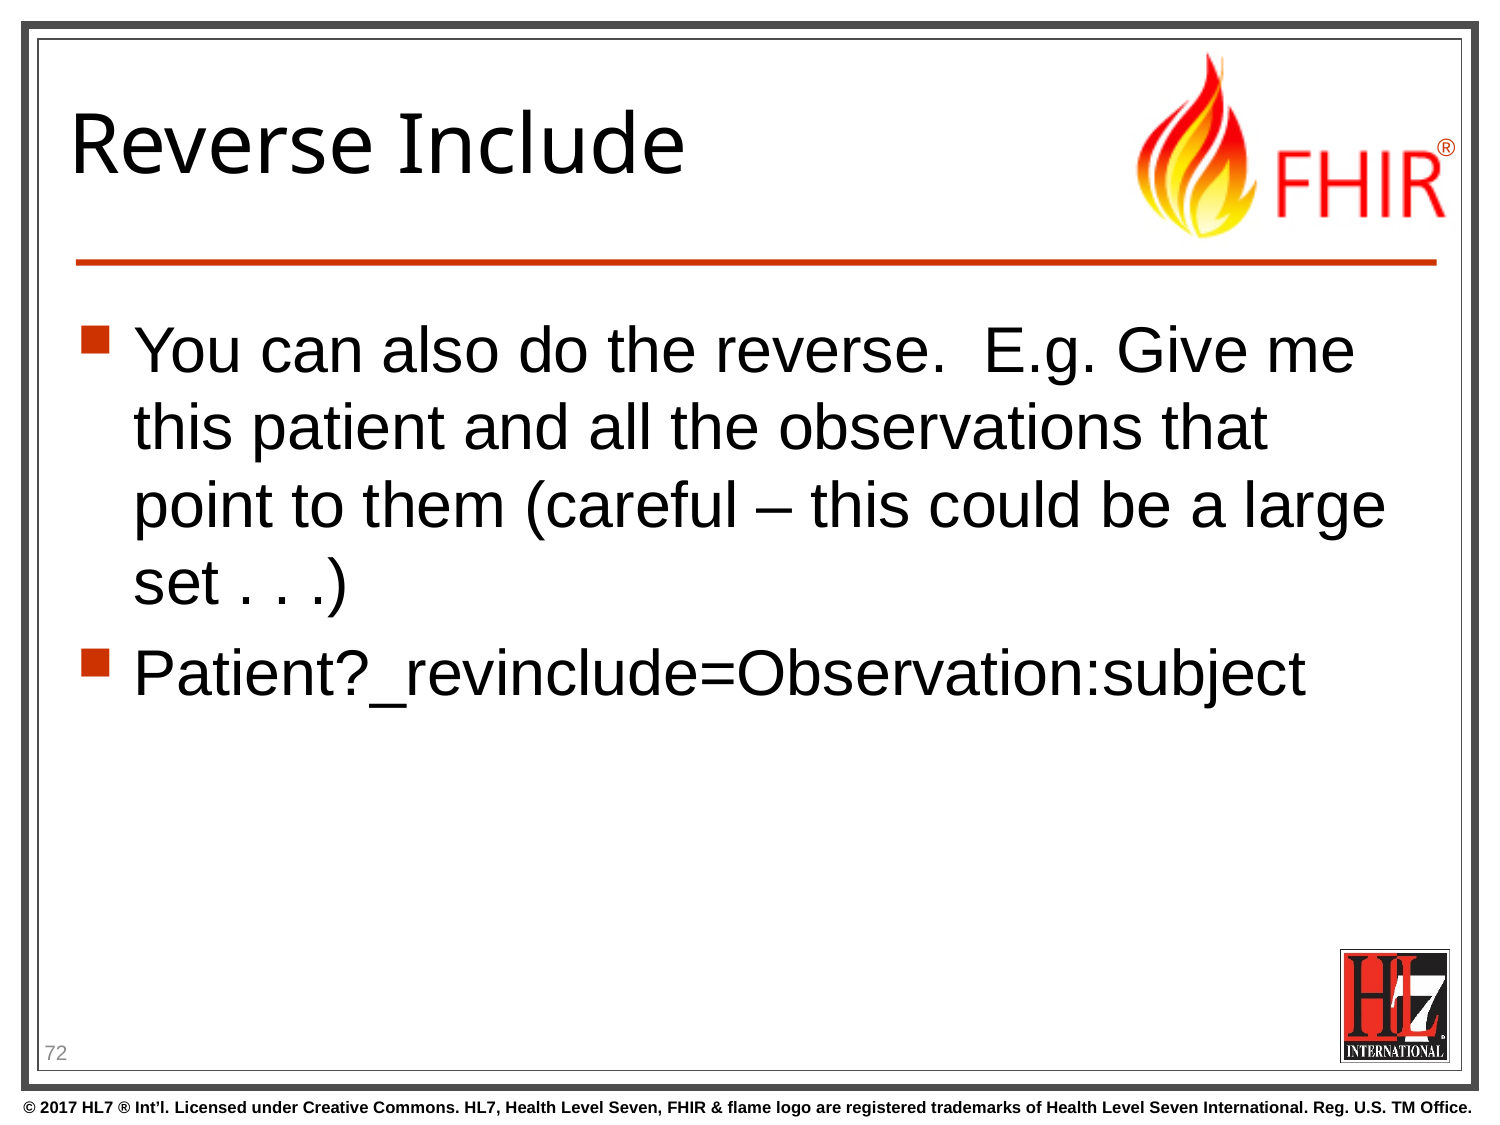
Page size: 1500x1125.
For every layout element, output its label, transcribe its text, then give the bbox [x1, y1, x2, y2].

picture [1340, 949, 1450, 1063]
picture [1124, 42, 1458, 249]
title Reverse Include [53, 54, 1128, 244]
slide_number 72 [29, 1034, 148, 1071]
list You can also do the reverse. E.g. Give me this patient and all the observations that point to them (careful – this could be a large set . . .) Patient?_revinclude=Observation:subject [62, 299, 1438, 1059]
